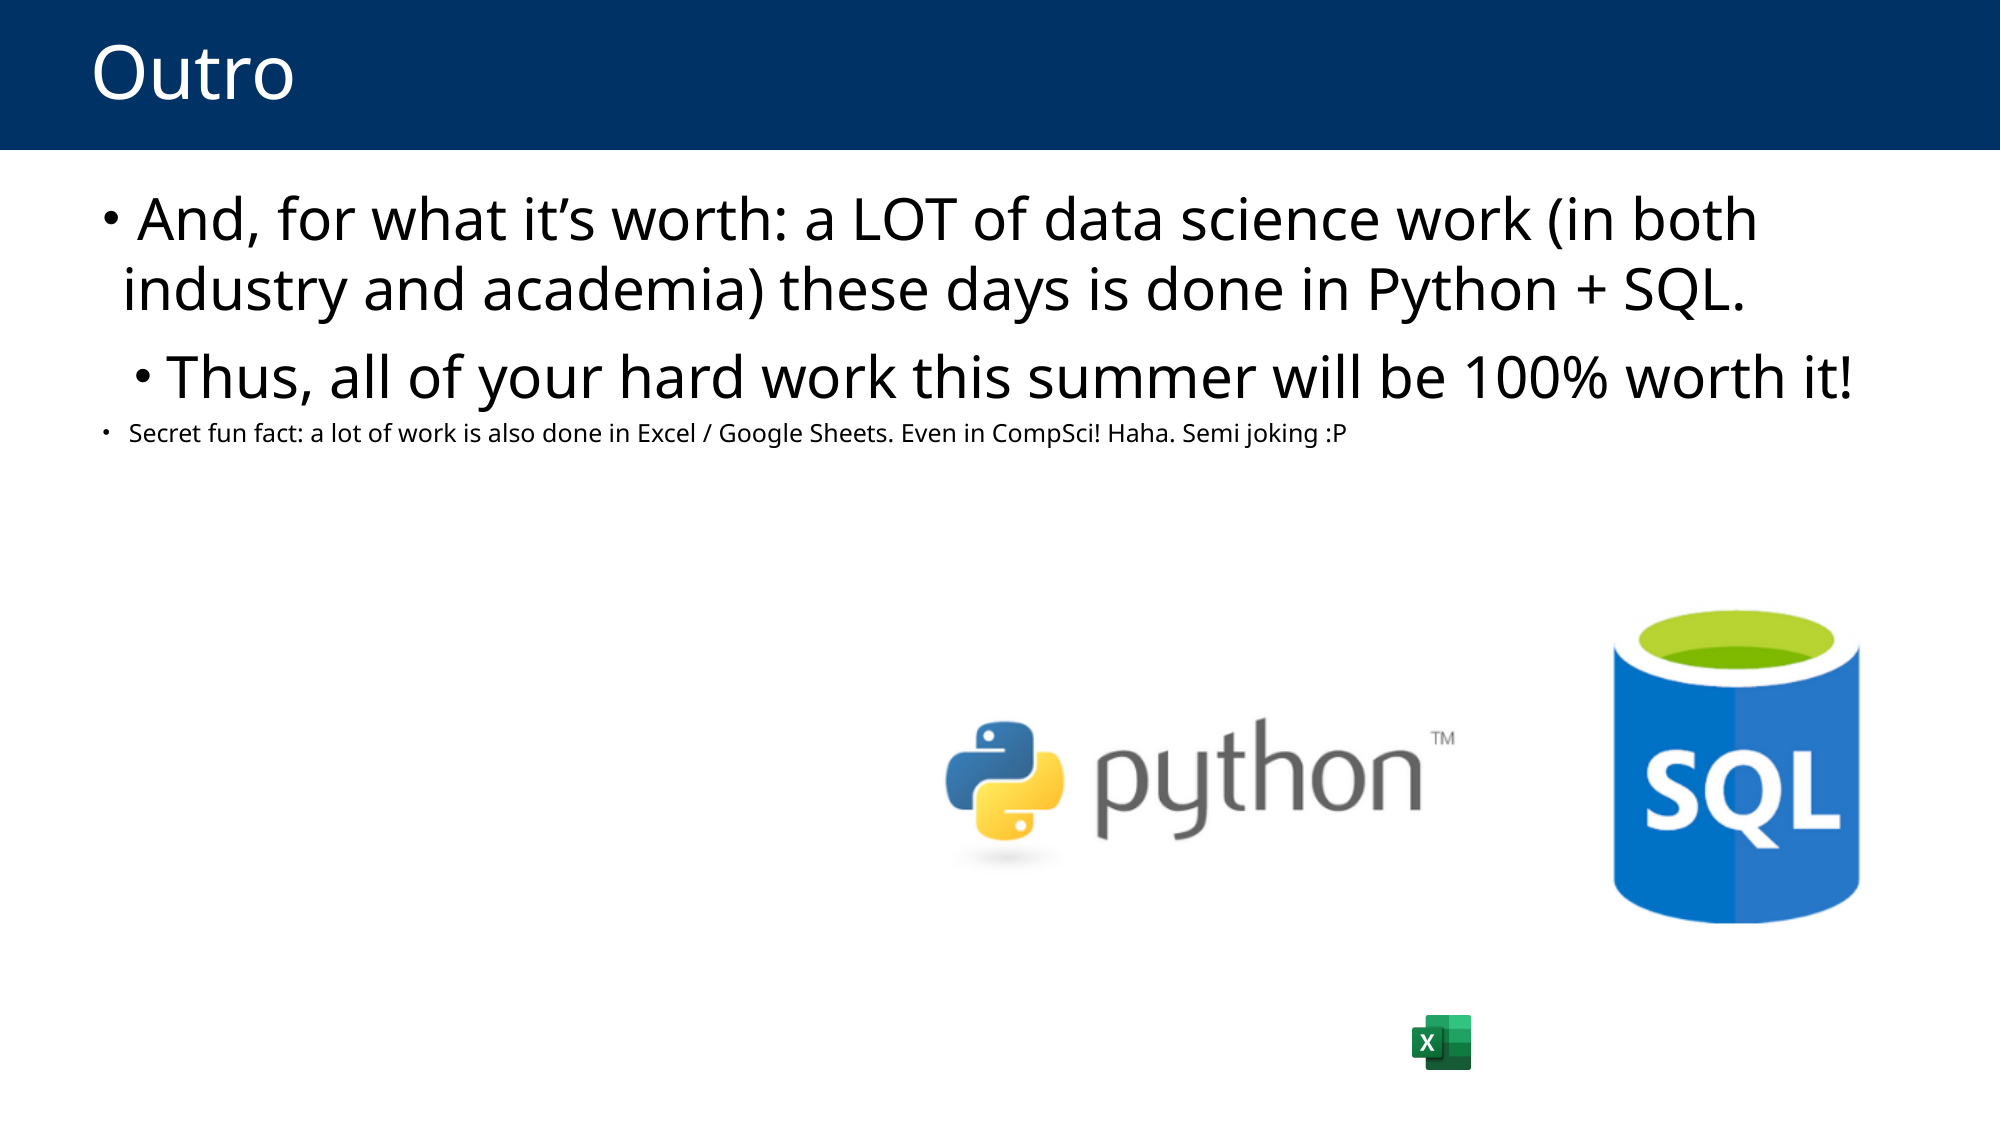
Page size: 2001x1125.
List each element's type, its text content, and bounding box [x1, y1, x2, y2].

picture [850, 474, 1957, 1070]
title Outro [0, 0, 2000, 152]
list And, for what it’s worth: a LOT of data science work (in both industry and academia) these days is done in Python + SQL. Thus, all of your hard work this summer will be 100% worth it! Secret fun fact: a lot of work is also done in Excel / Google Sheets. Even in CompSci! Haha. Semi joking :P [87, 174, 1900, 1038]
